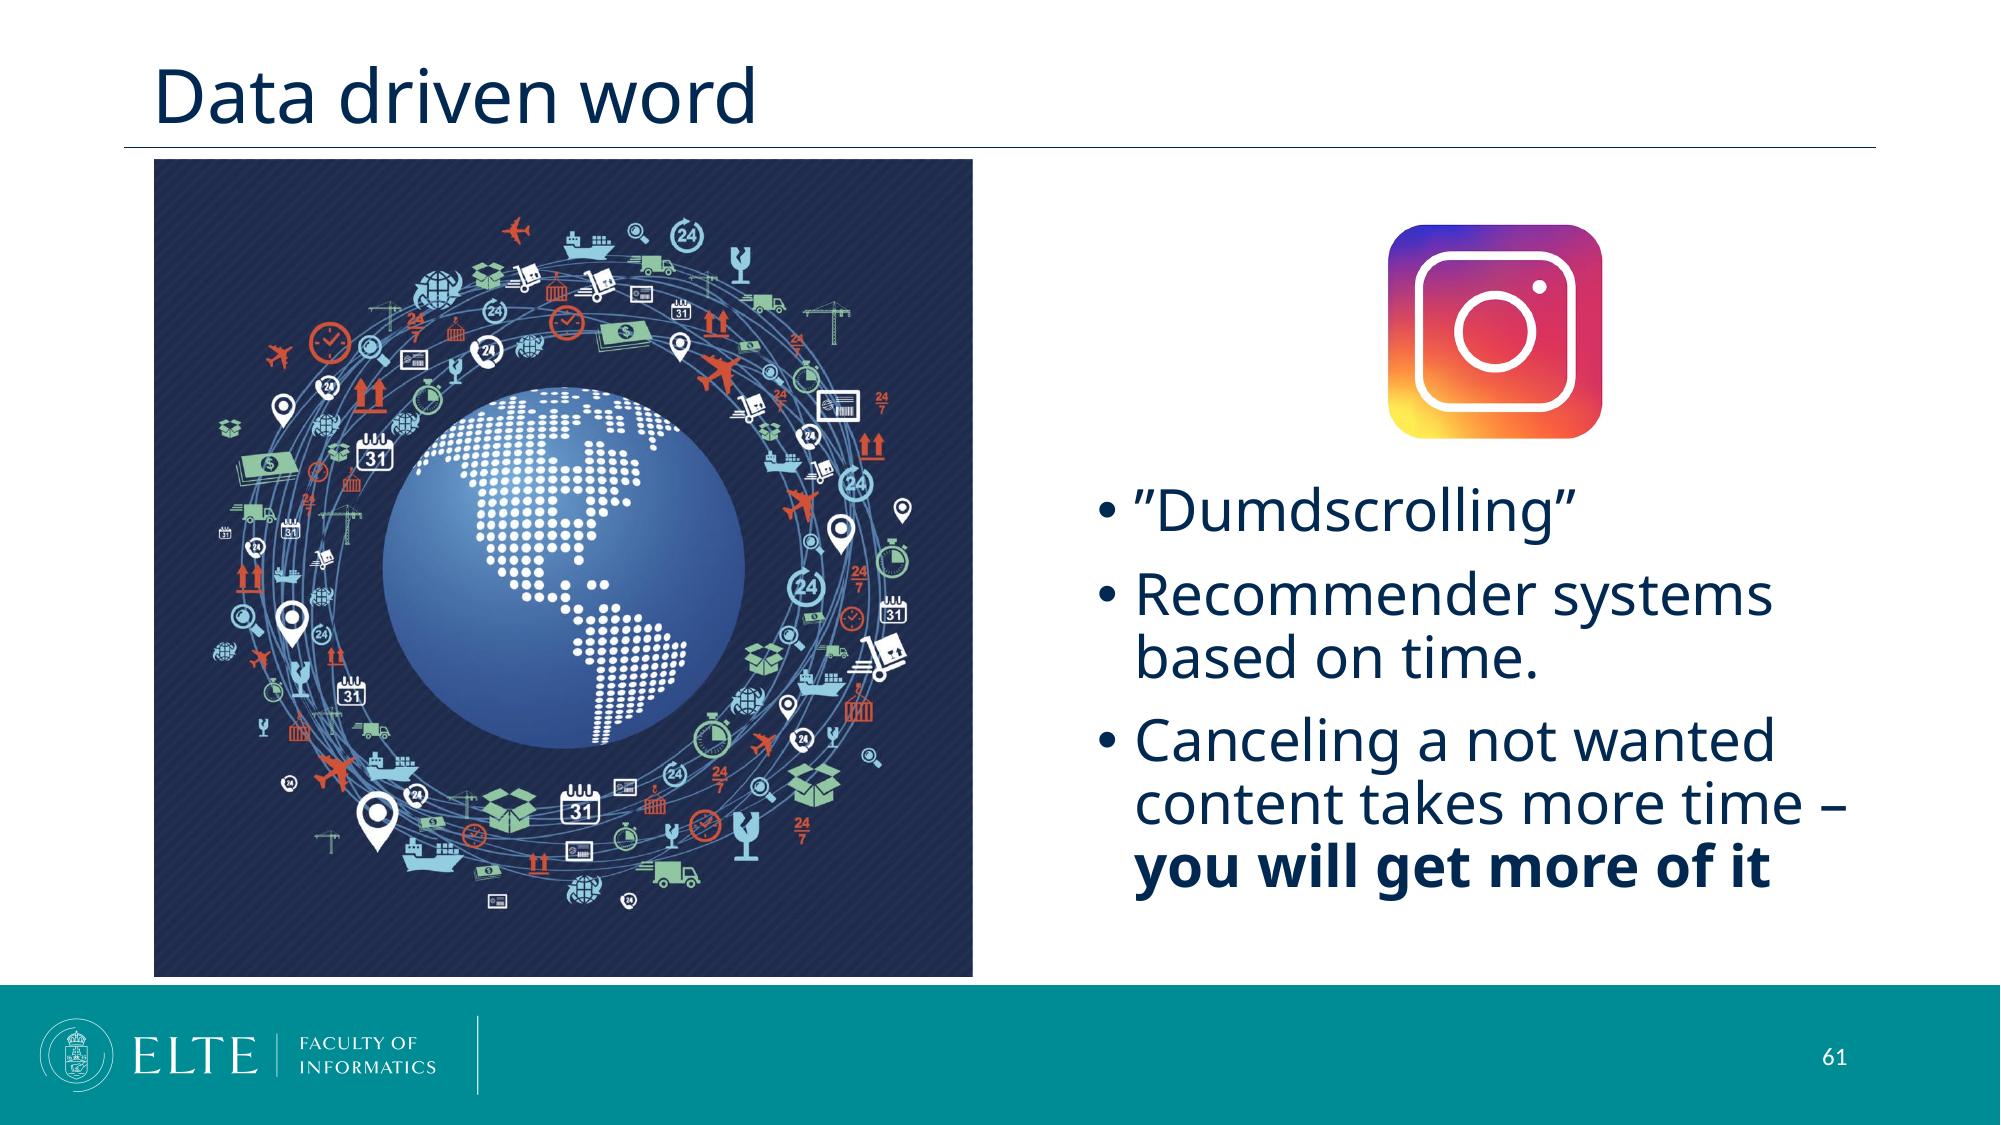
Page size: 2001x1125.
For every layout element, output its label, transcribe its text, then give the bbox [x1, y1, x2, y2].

picture [0, 985, 2000, 1125]
picture [1352, 189, 1638, 474]
title Data driven word [137, 29, 1863, 148]
text_box ”Dumdscrolling” Recommender systems based on time. Canceling a not wanted content takes more time – you will get more of it [1082, 473, 1936, 956]
picture [154, 159, 974, 977]
slide_number 61 [1563, 1026, 1863, 1085]
